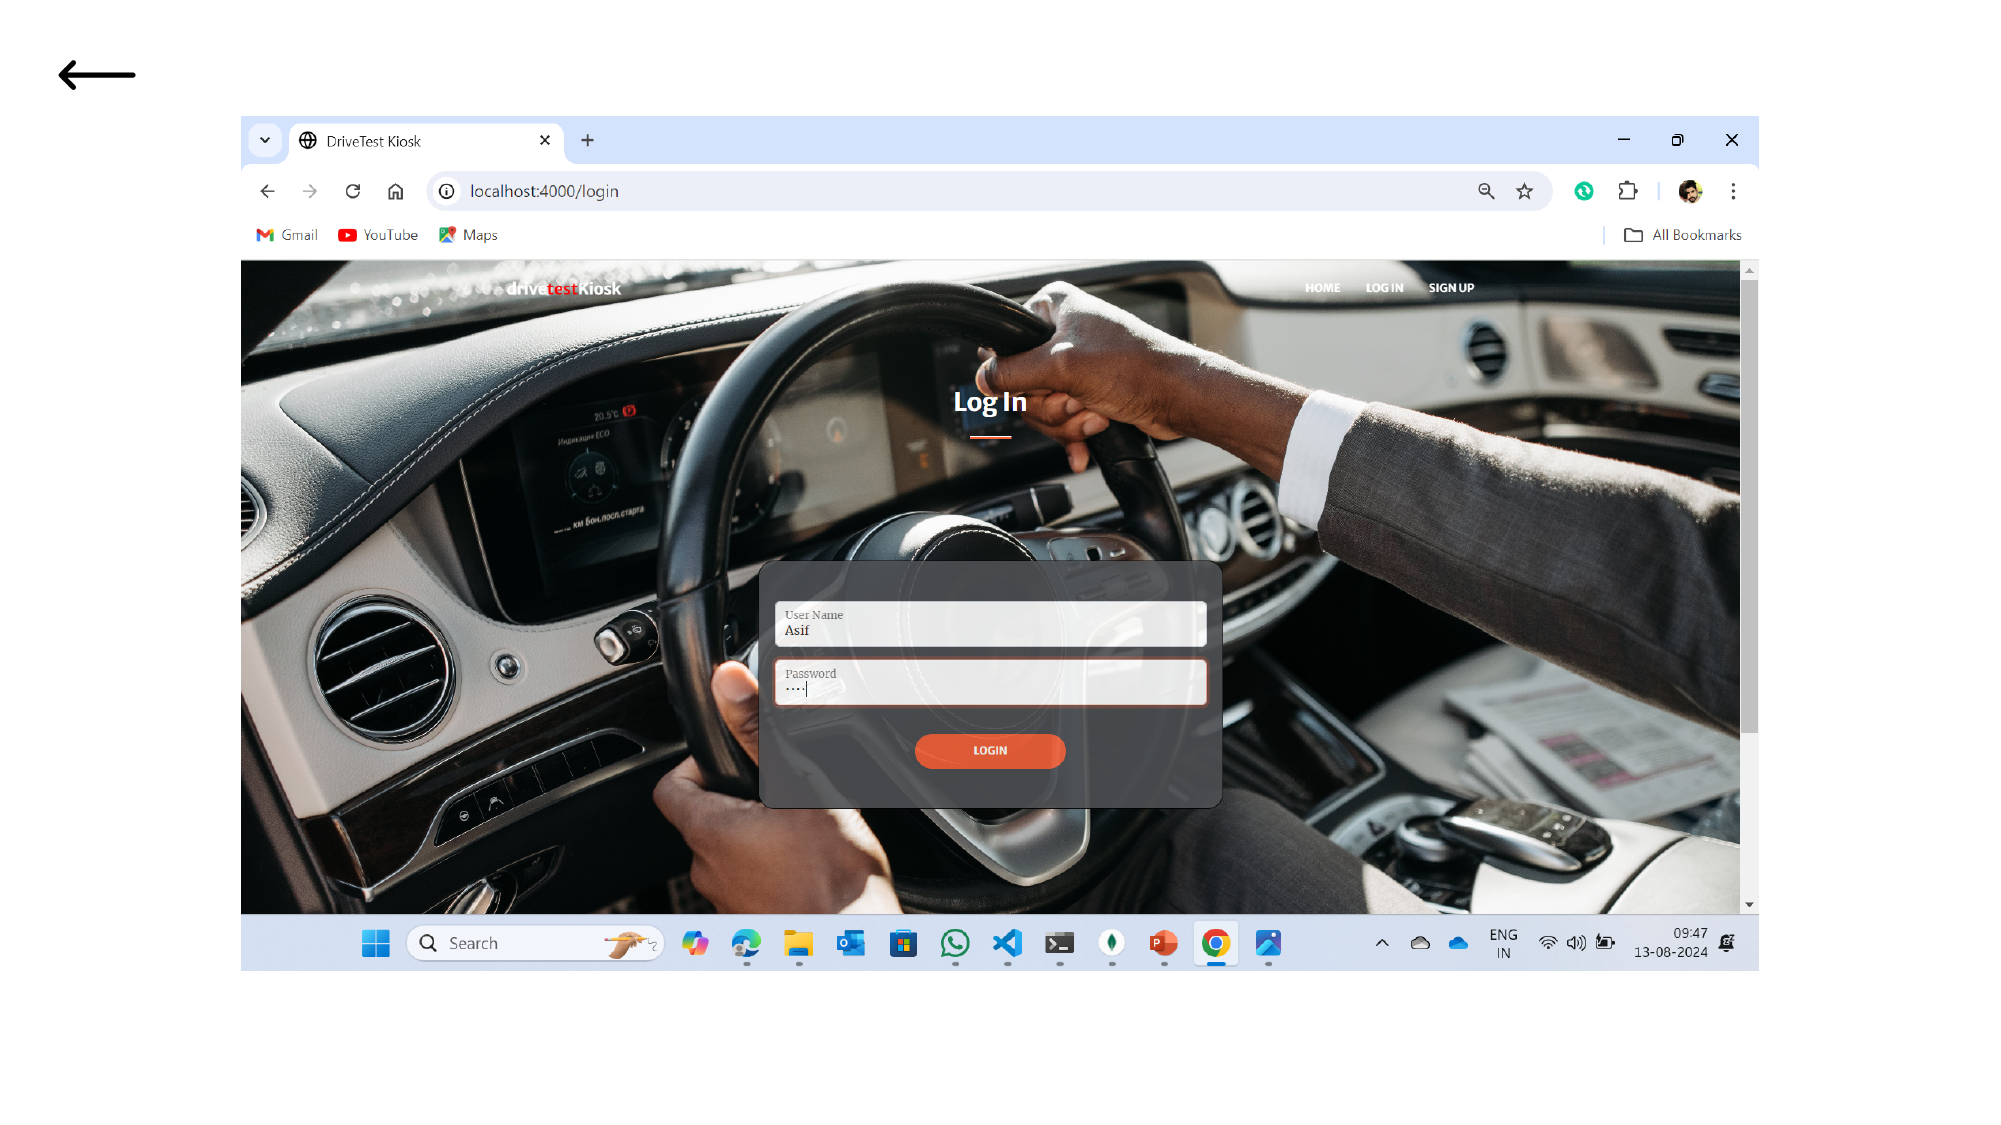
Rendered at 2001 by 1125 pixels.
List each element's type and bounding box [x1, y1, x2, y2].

picture [54, 33, 139, 118]
picture [240, 116, 1760, 972]
